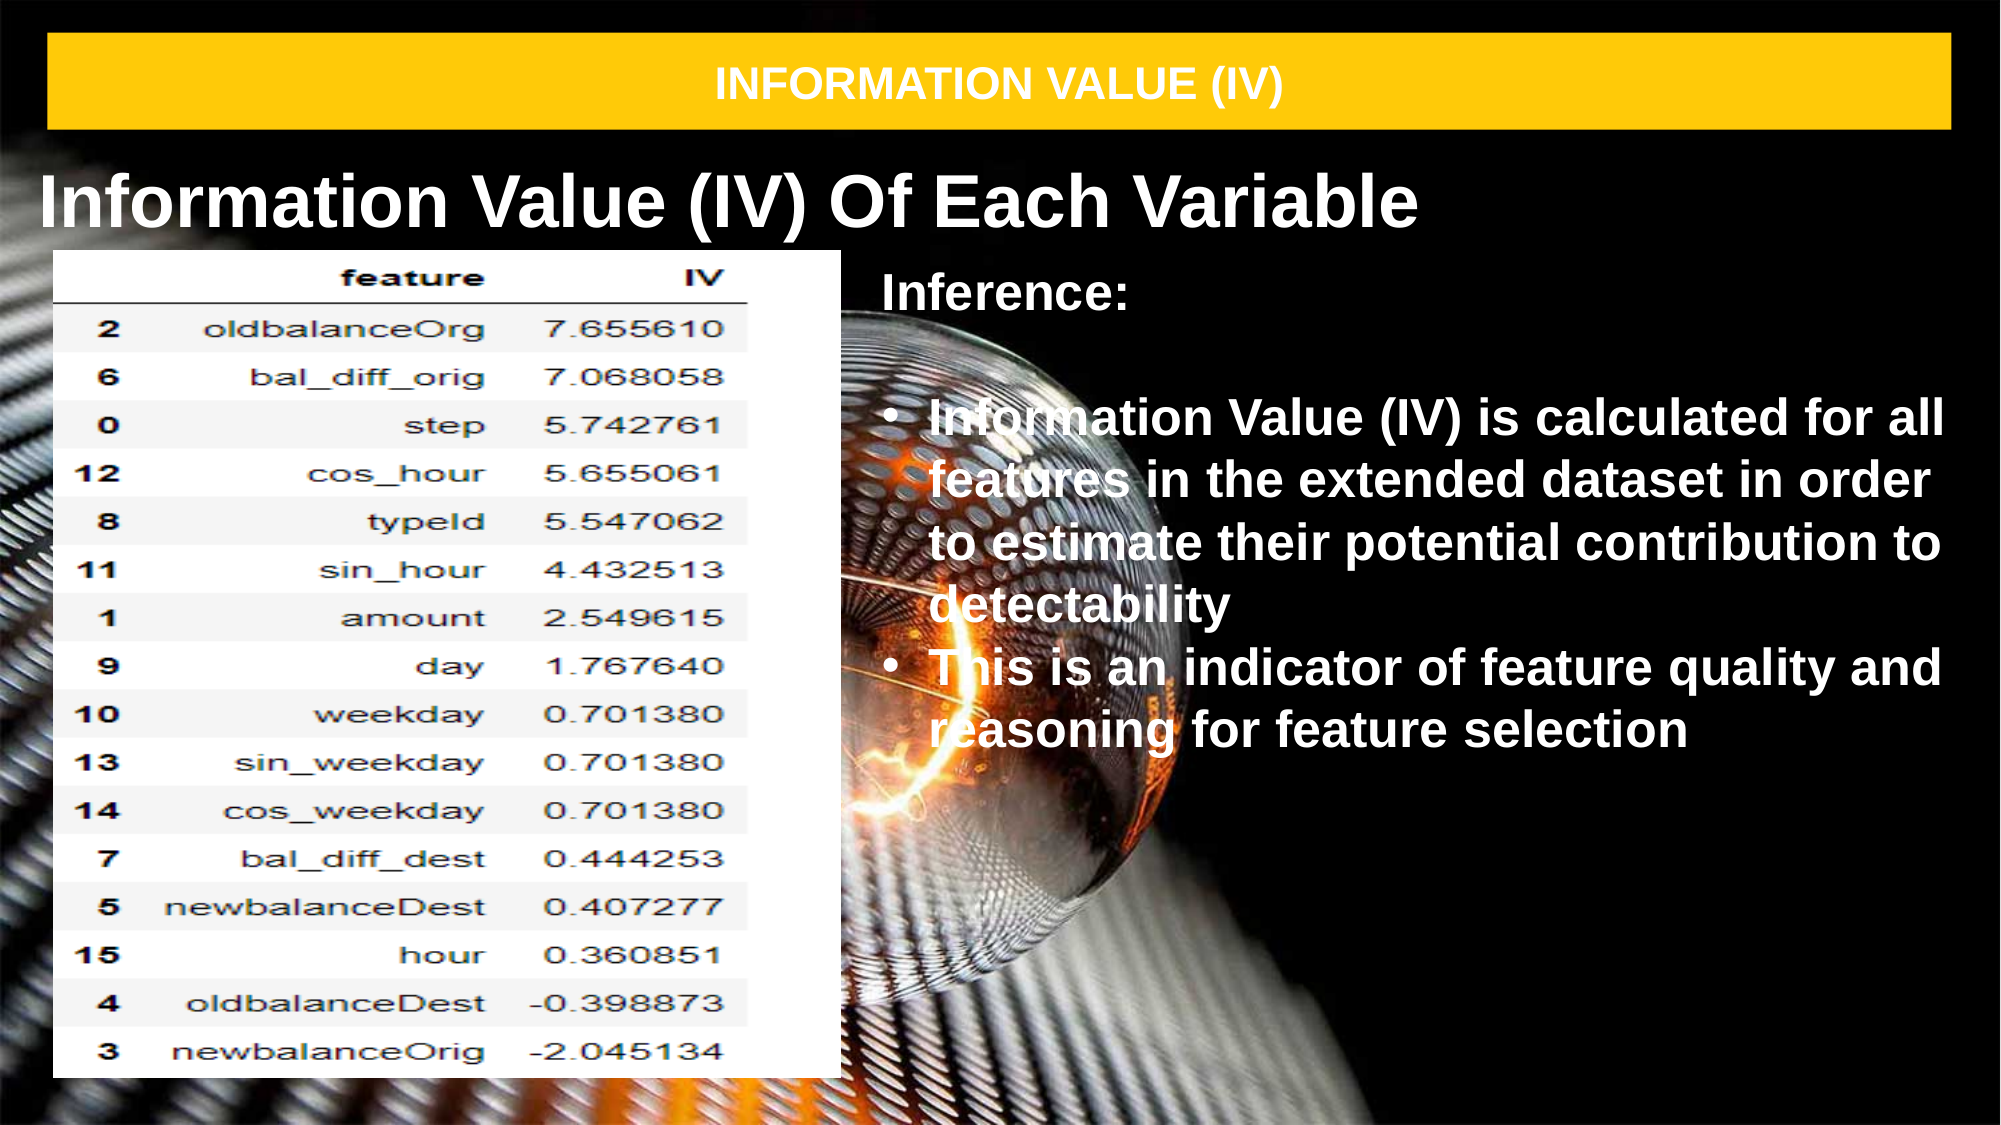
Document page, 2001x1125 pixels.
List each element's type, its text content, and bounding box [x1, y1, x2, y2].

text_box Information Value (IV) Of Each Variable [23, 144, 1607, 250]
text_box Inference: Information Value (IV) is calculated for all features in the extended dataset in order to estimate their potential contribution to detectability This is an indicator of feature quality and reasoning for feature selection [866, 250, 1966, 828]
text_box INFORMATION VALUE (IV) [47, 32, 1952, 130]
picture [0, 0, 2001, 1125]
